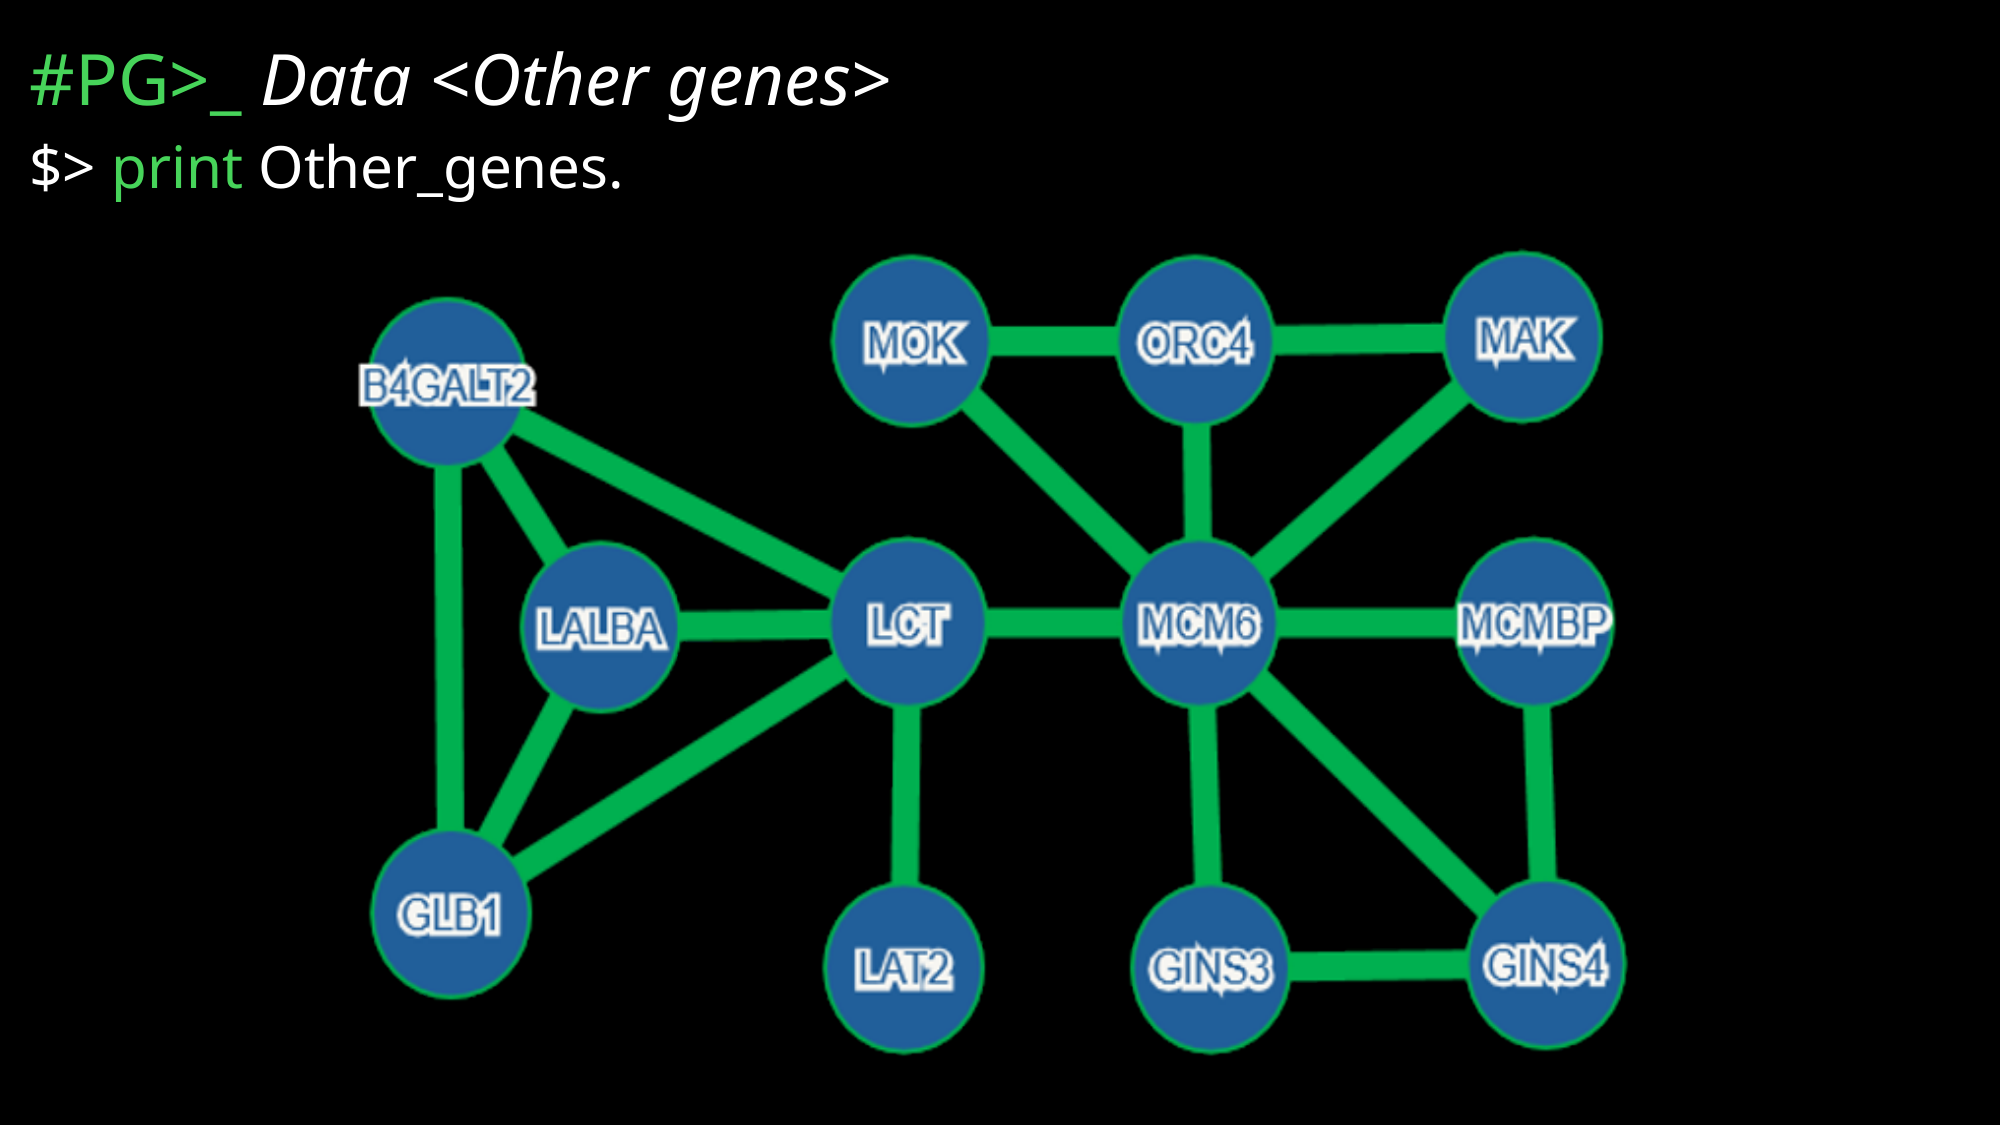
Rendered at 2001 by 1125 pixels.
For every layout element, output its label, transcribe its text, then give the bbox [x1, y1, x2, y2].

title #PG>_ Data <Other genes> [14, 28, 2000, 137]
text_box $> print Other_genes. [14, 131, 1628, 214]
picture [245, 150, 1699, 1112]
